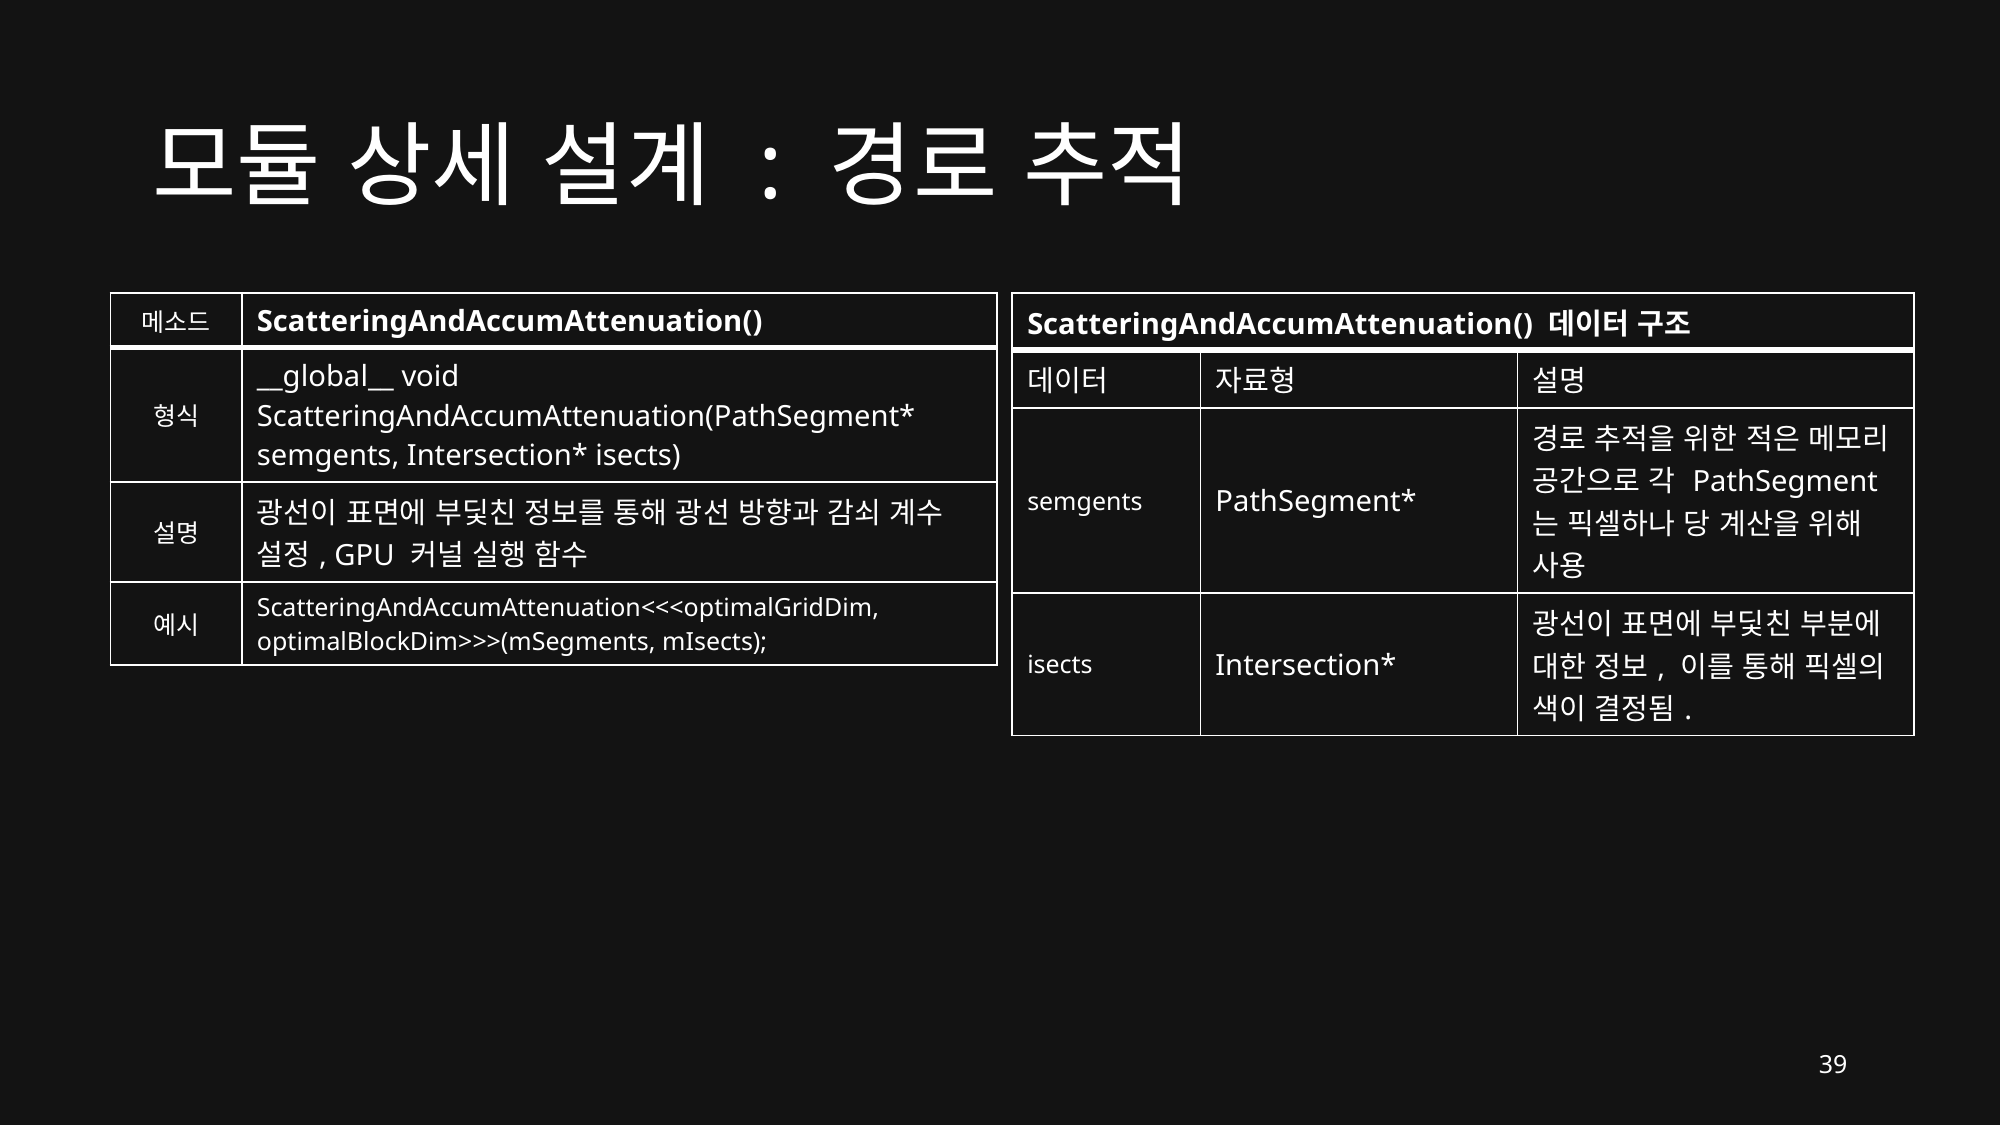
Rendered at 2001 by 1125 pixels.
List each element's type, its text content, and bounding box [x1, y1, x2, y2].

table_cell 경로 추적을 위한 적은 메모리 공간으로 각 PathSegment 는 픽셀하나 당 계산을 위해 사용 [1518, 409, 1913, 592]
table_cell __global__ void ScatteringAndAccumAttenuation(PathSegment* semgents, Intersection* isects) [243, 350, 996, 481]
table_cell 자료형 [1201, 353, 1517, 407]
table_header 메소드 [111, 294, 241, 345]
table_header ScatteringAndAccumAttenuation() 데이터 구조 [1013, 294, 1913, 347]
table_header ScatteringAndAccumAttenuation() [243, 294, 996, 345]
table_cell 데이터 [1013, 353, 1200, 407]
table_cell 설명 [1518, 353, 1913, 407]
table_cell ScatteringAndAccumAttenuation<<<optimalGridDim, optimalBlockDim>>>(mSegments, mIsects); [243, 583, 996, 664]
table_cell isects [1013, 594, 1200, 735]
table_cell Intersection* [1201, 594, 1517, 735]
table_cell 설명 [111, 483, 241, 581]
title 모듈 상세 설계 : 경로 추적 [137, 59, 1863, 278]
table_cell PathSegment* [1201, 409, 1517, 592]
table_cell 예시 [111, 583, 241, 664]
table_cell semgents [1013, 409, 1200, 592]
table_cell 광선이 표면에 부딫친 부분에 대한 정보, 이를 통해 픽셀의 색이 결정됨. [1518, 594, 1913, 735]
table_cell 형식 [111, 350, 241, 481]
slide_number 39 [1412, 1035, 1863, 1096]
table_cell 광선이 표면에 부딫친 정보를 통해 광선 방향과 감쇠 계수 설정, GPU 커널 실행 함수 [243, 483, 996, 581]
